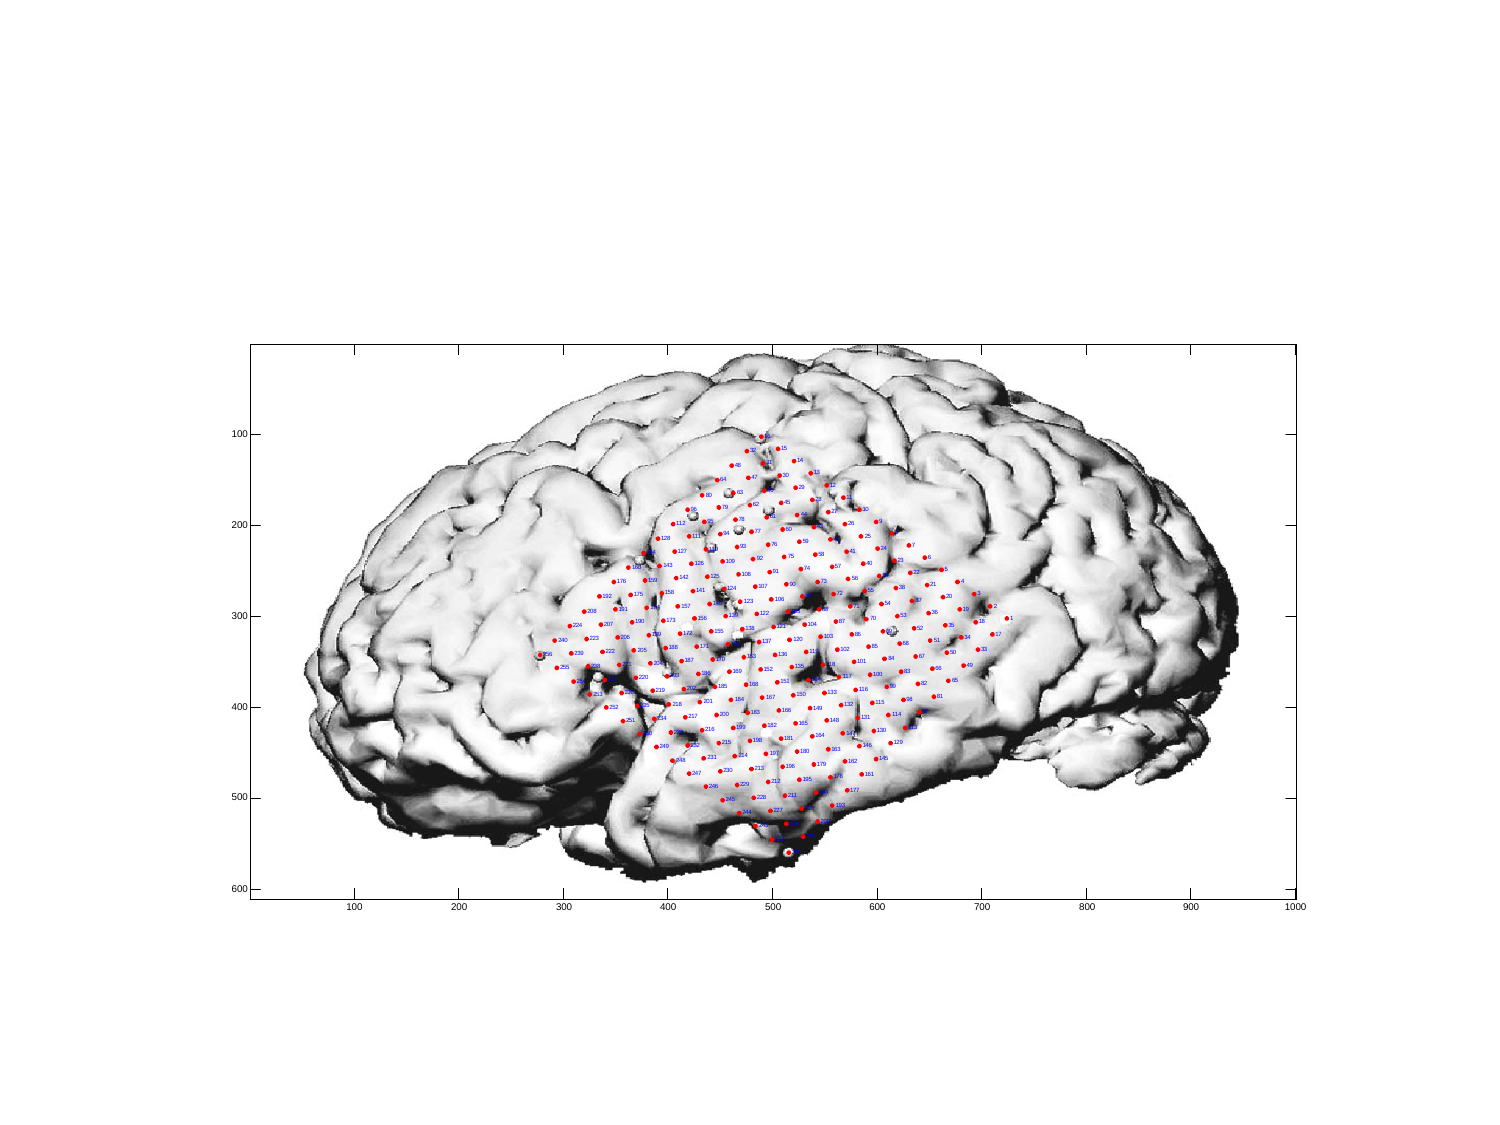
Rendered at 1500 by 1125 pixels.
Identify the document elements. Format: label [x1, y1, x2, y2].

list [74, 293, 1426, 974]
